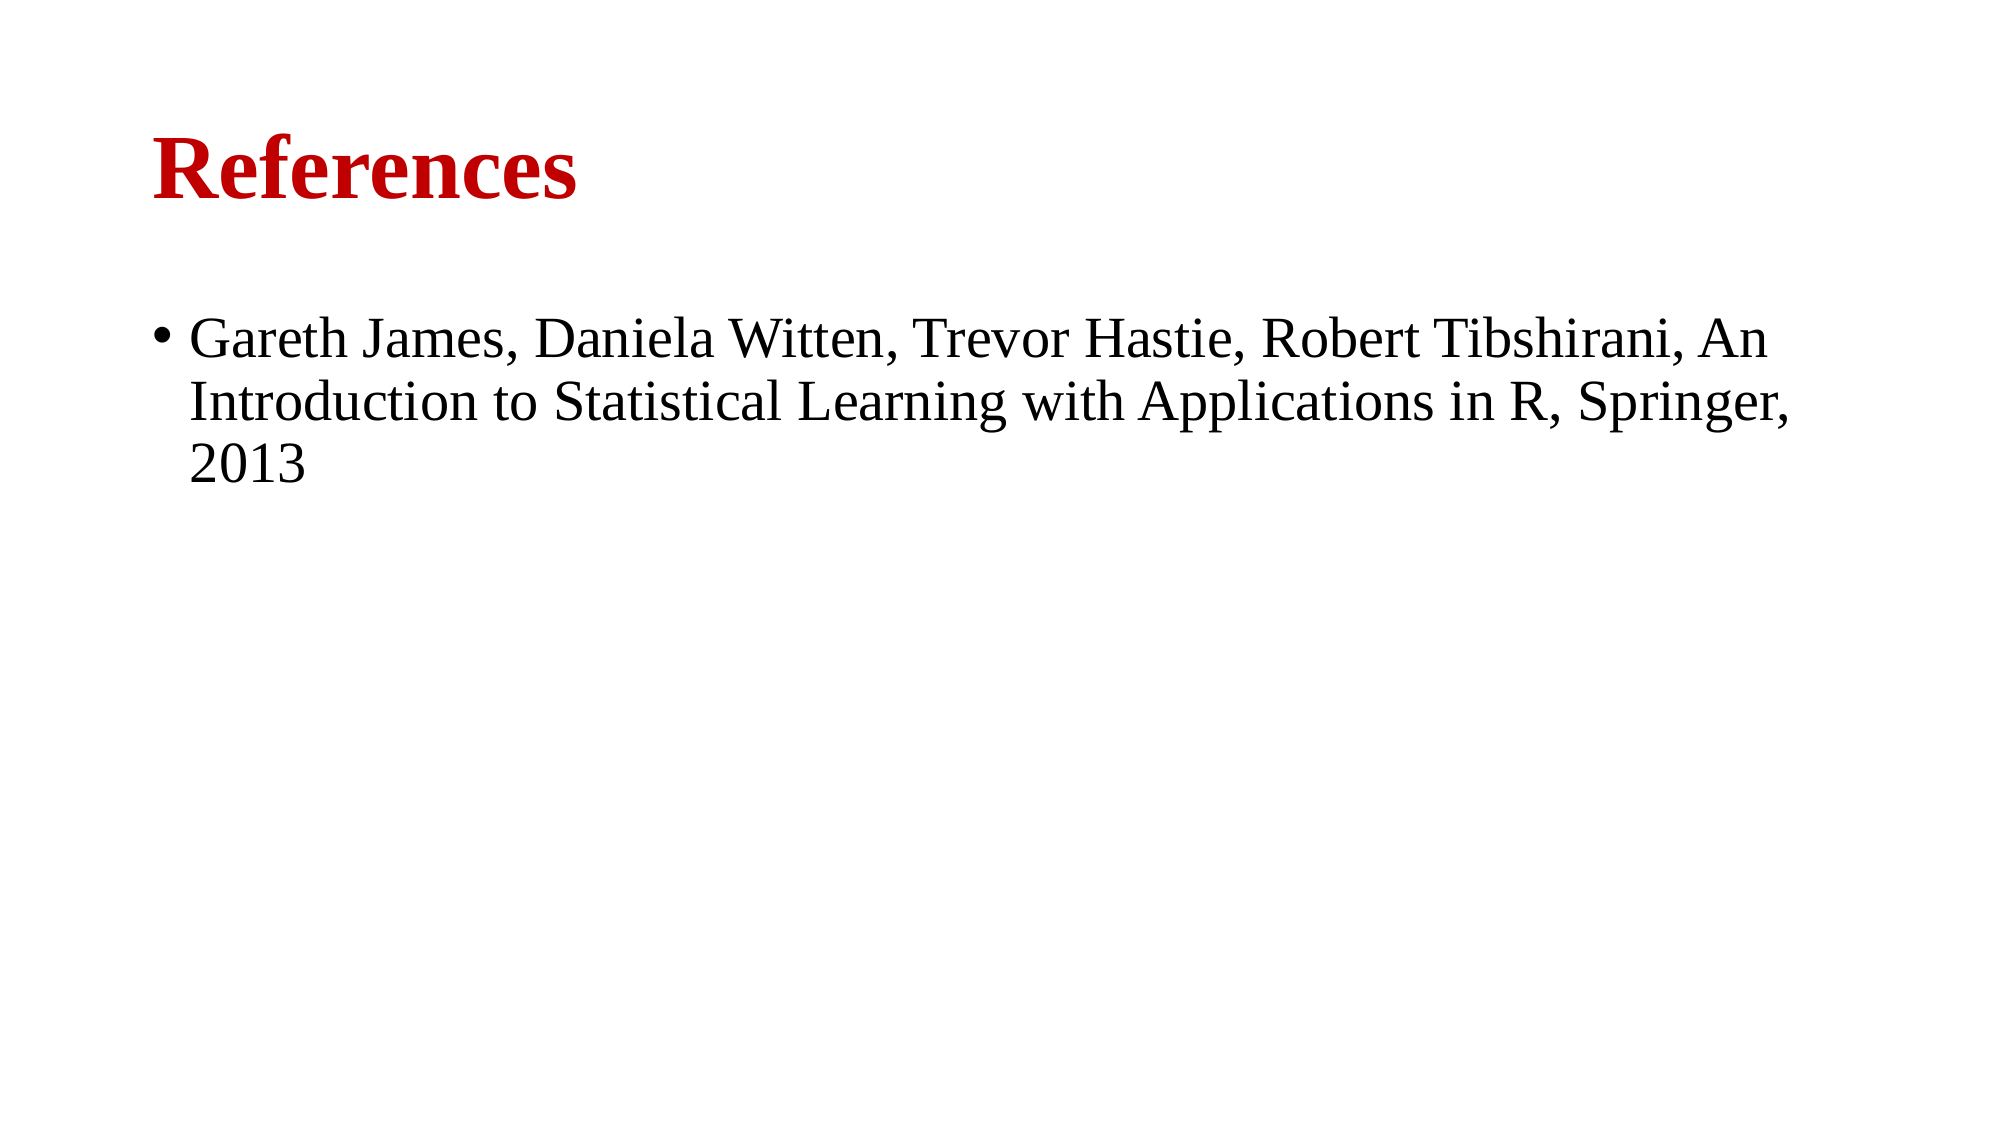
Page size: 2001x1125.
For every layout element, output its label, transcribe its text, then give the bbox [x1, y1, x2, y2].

list Gareth James, Daniela Witten, Trevor Hastie, Robert Tibshirani, An Introduction to Statistical Learning with Applications in R, Springer, 2013 [137, 299, 1863, 1014]
title References [137, 59, 1863, 278]
